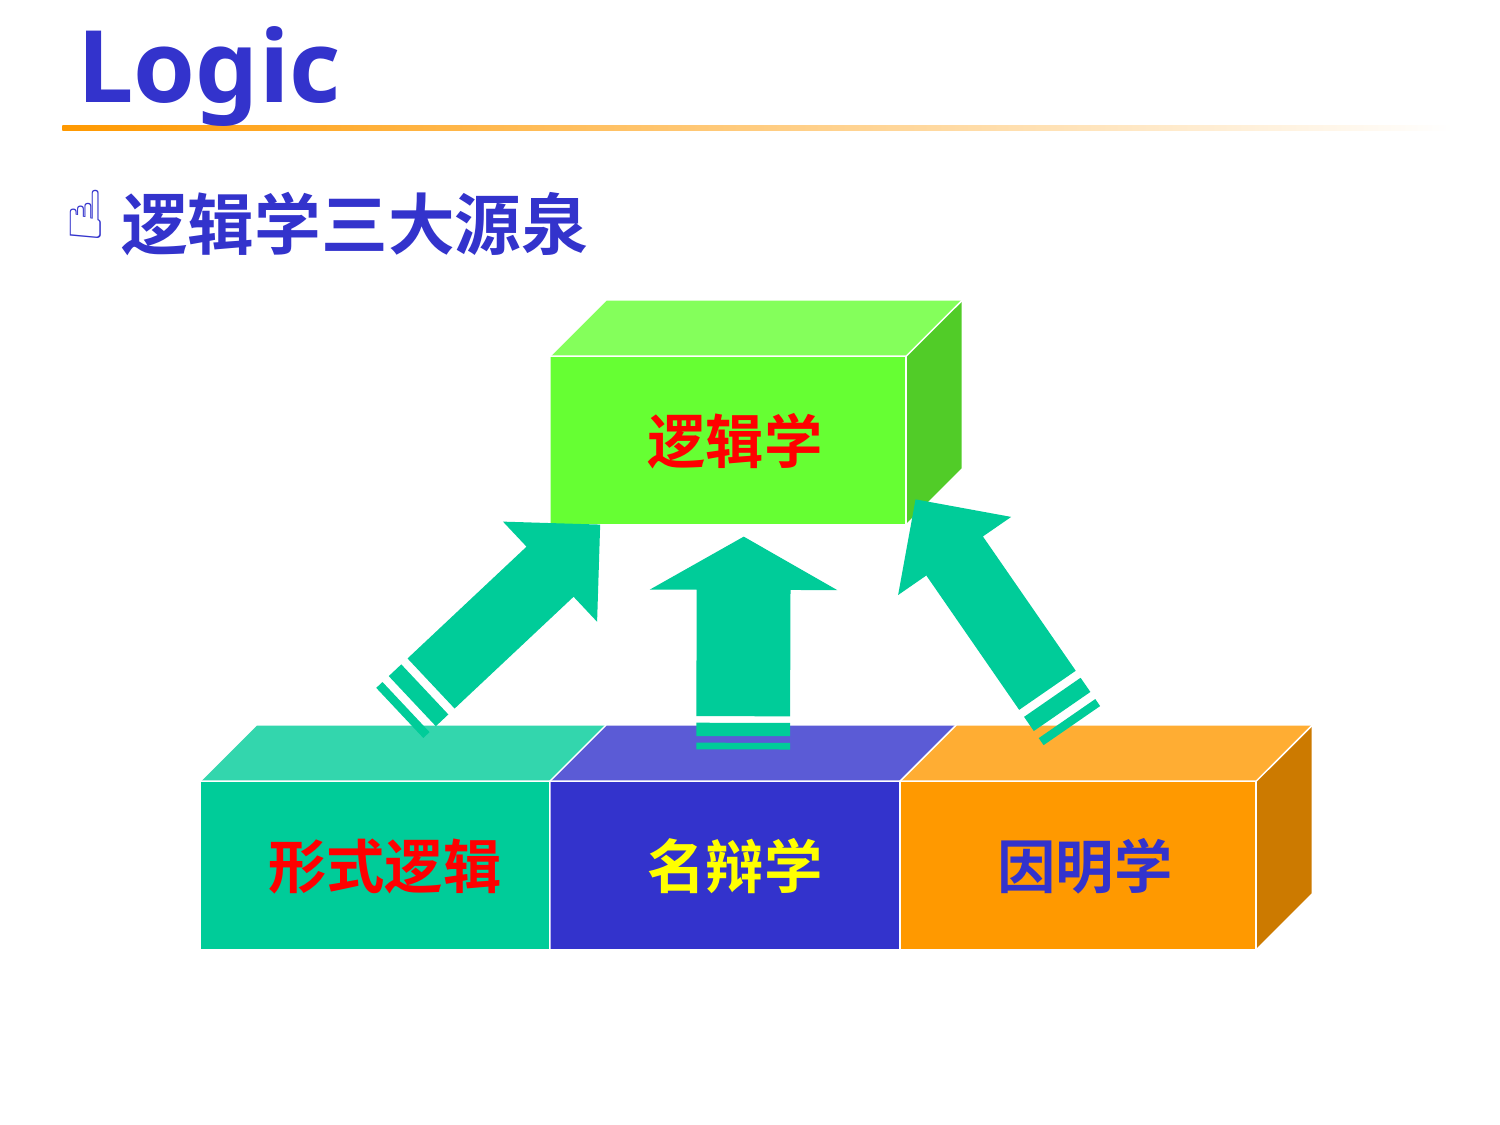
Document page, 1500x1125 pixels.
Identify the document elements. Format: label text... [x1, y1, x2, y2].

text_box [388, 664, 449, 727]
text_box 逻辑学 [549, 299, 963, 525]
text_box [1038, 699, 1101, 746]
text_box 因明学 [900, 724, 1313, 950]
text_box [407, 521, 601, 709]
text_box [376, 682, 430, 738]
text_box 形式逻辑 [200, 724, 549, 950]
text_box [696, 722, 791, 737]
text_box [1024, 677, 1091, 732]
text_box [696, 742, 791, 750]
text_box 名辩学 [549, 724, 900, 950]
text_box [898, 499, 1076, 710]
list 逻辑学三大源泉 [50, 174, 1450, 1088]
title Logic [62, 0, 1500, 125]
text_box [649, 536, 838, 717]
